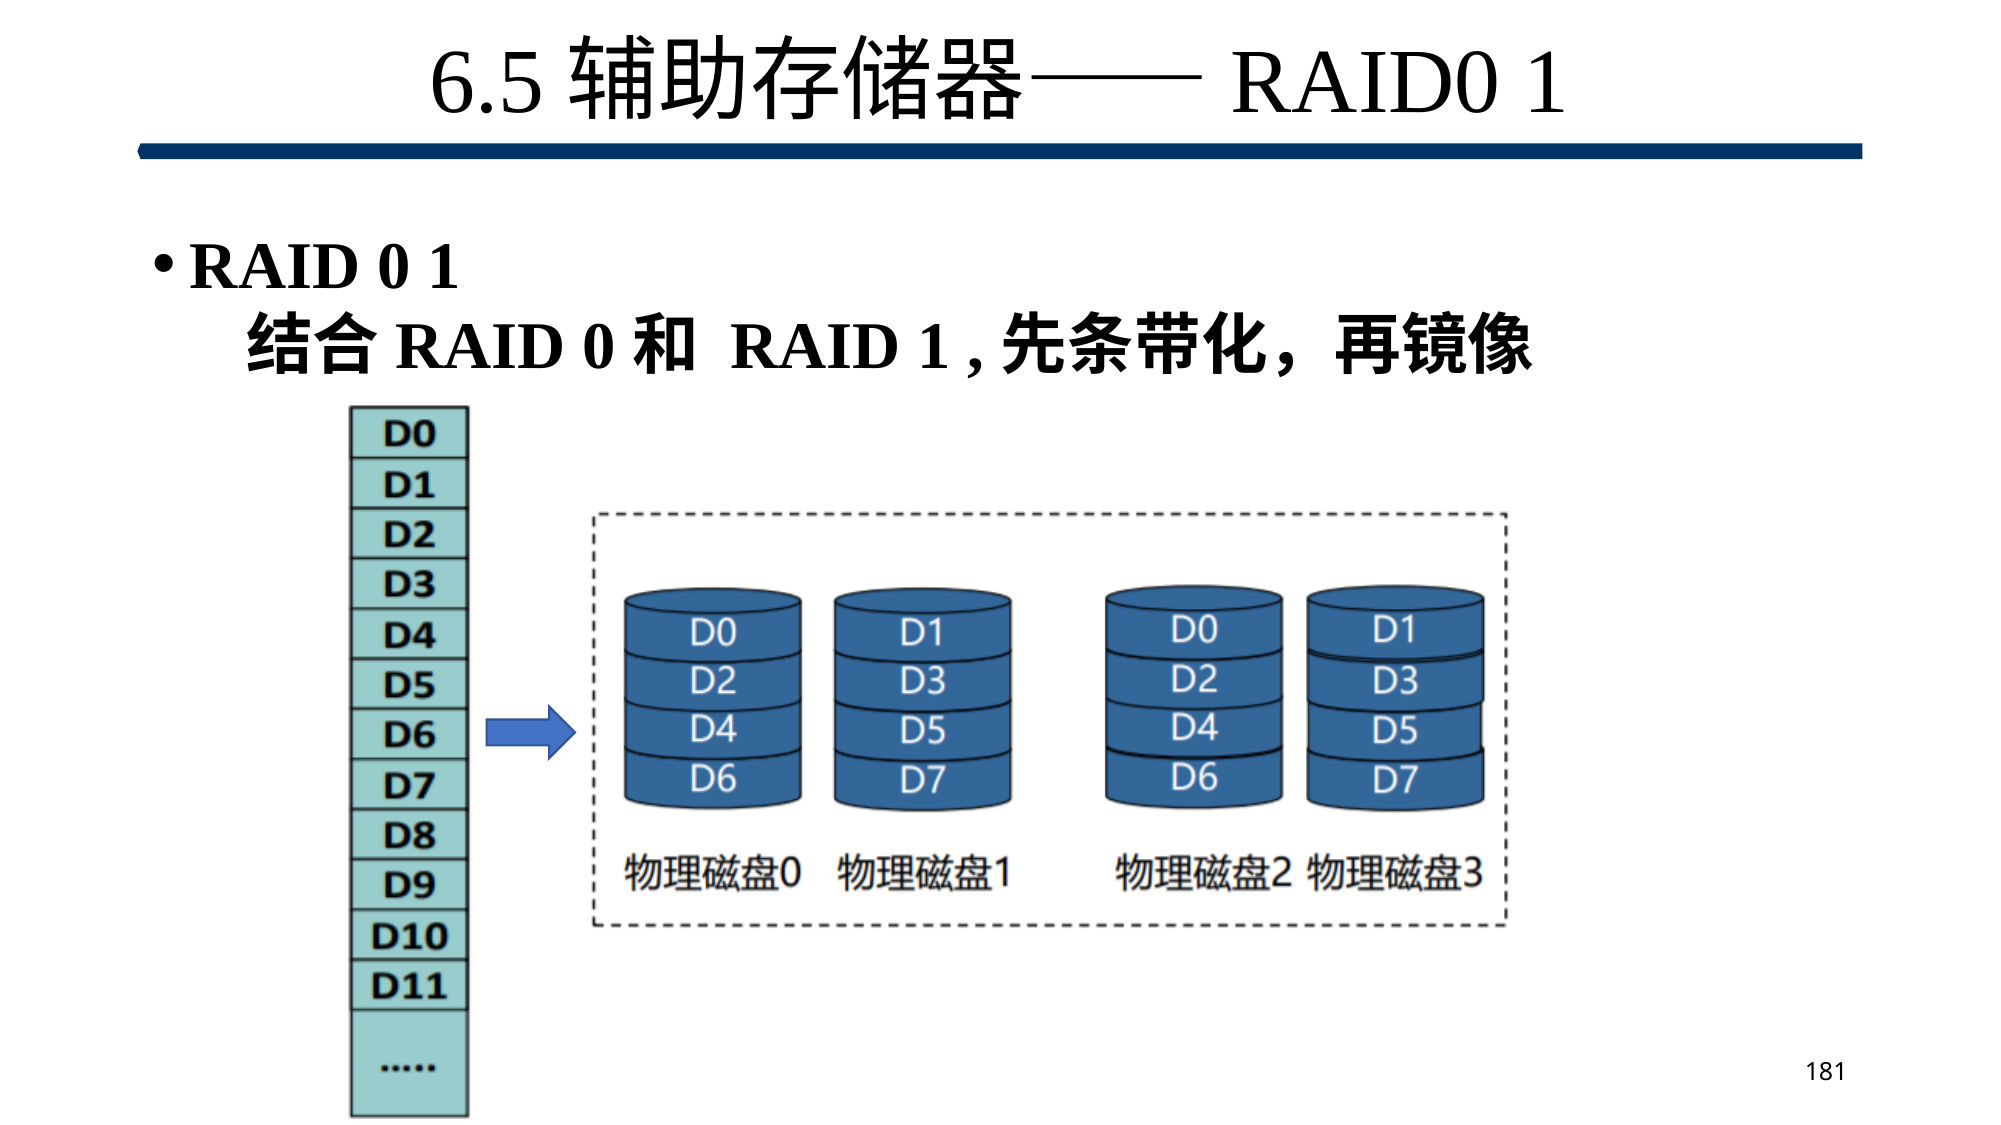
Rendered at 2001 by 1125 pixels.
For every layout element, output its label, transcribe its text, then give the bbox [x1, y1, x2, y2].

slide_number 181 [1412, 1042, 1863, 1103]
text_box [485, 704, 577, 761]
list RAID 0 1 结合RAID 0和 RAID 1 ,先条带化，再镜像 [137, 174, 1863, 975]
picture [343, 404, 476, 1125]
picture [587, 504, 1514, 931]
title 6.5辅助存储器——RAID0 1 [137, 20, 1863, 145]
